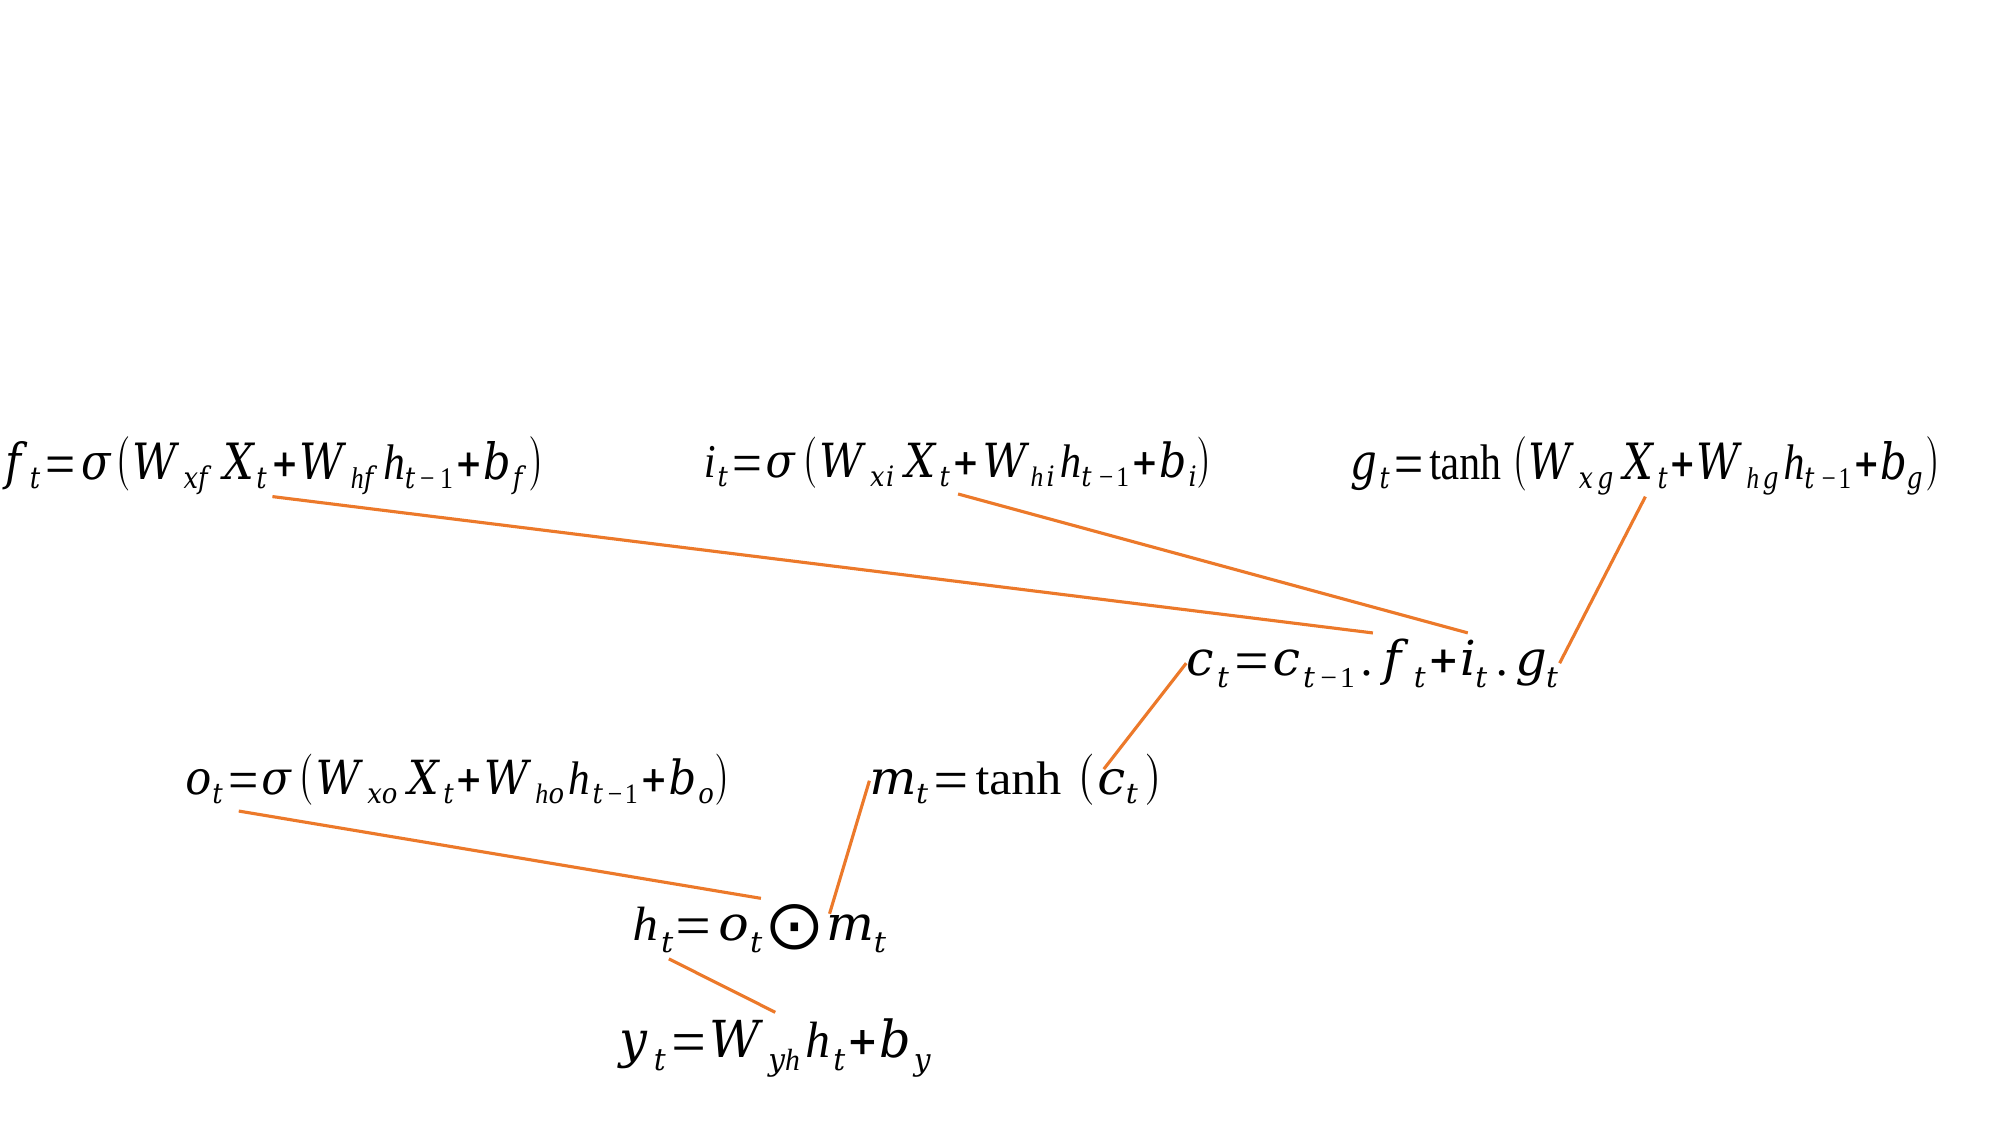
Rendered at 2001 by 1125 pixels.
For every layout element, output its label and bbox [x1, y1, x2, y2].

text_box [272, 496, 953, 634]
text_box [1103, 662, 1187, 770]
text_box [957, 493, 1469, 634]
text_box [1559, 496, 1646, 664]
text_box [238, 810, 762, 899]
text_box [668, 958, 776, 1013]
text_box [829, 780, 870, 914]
